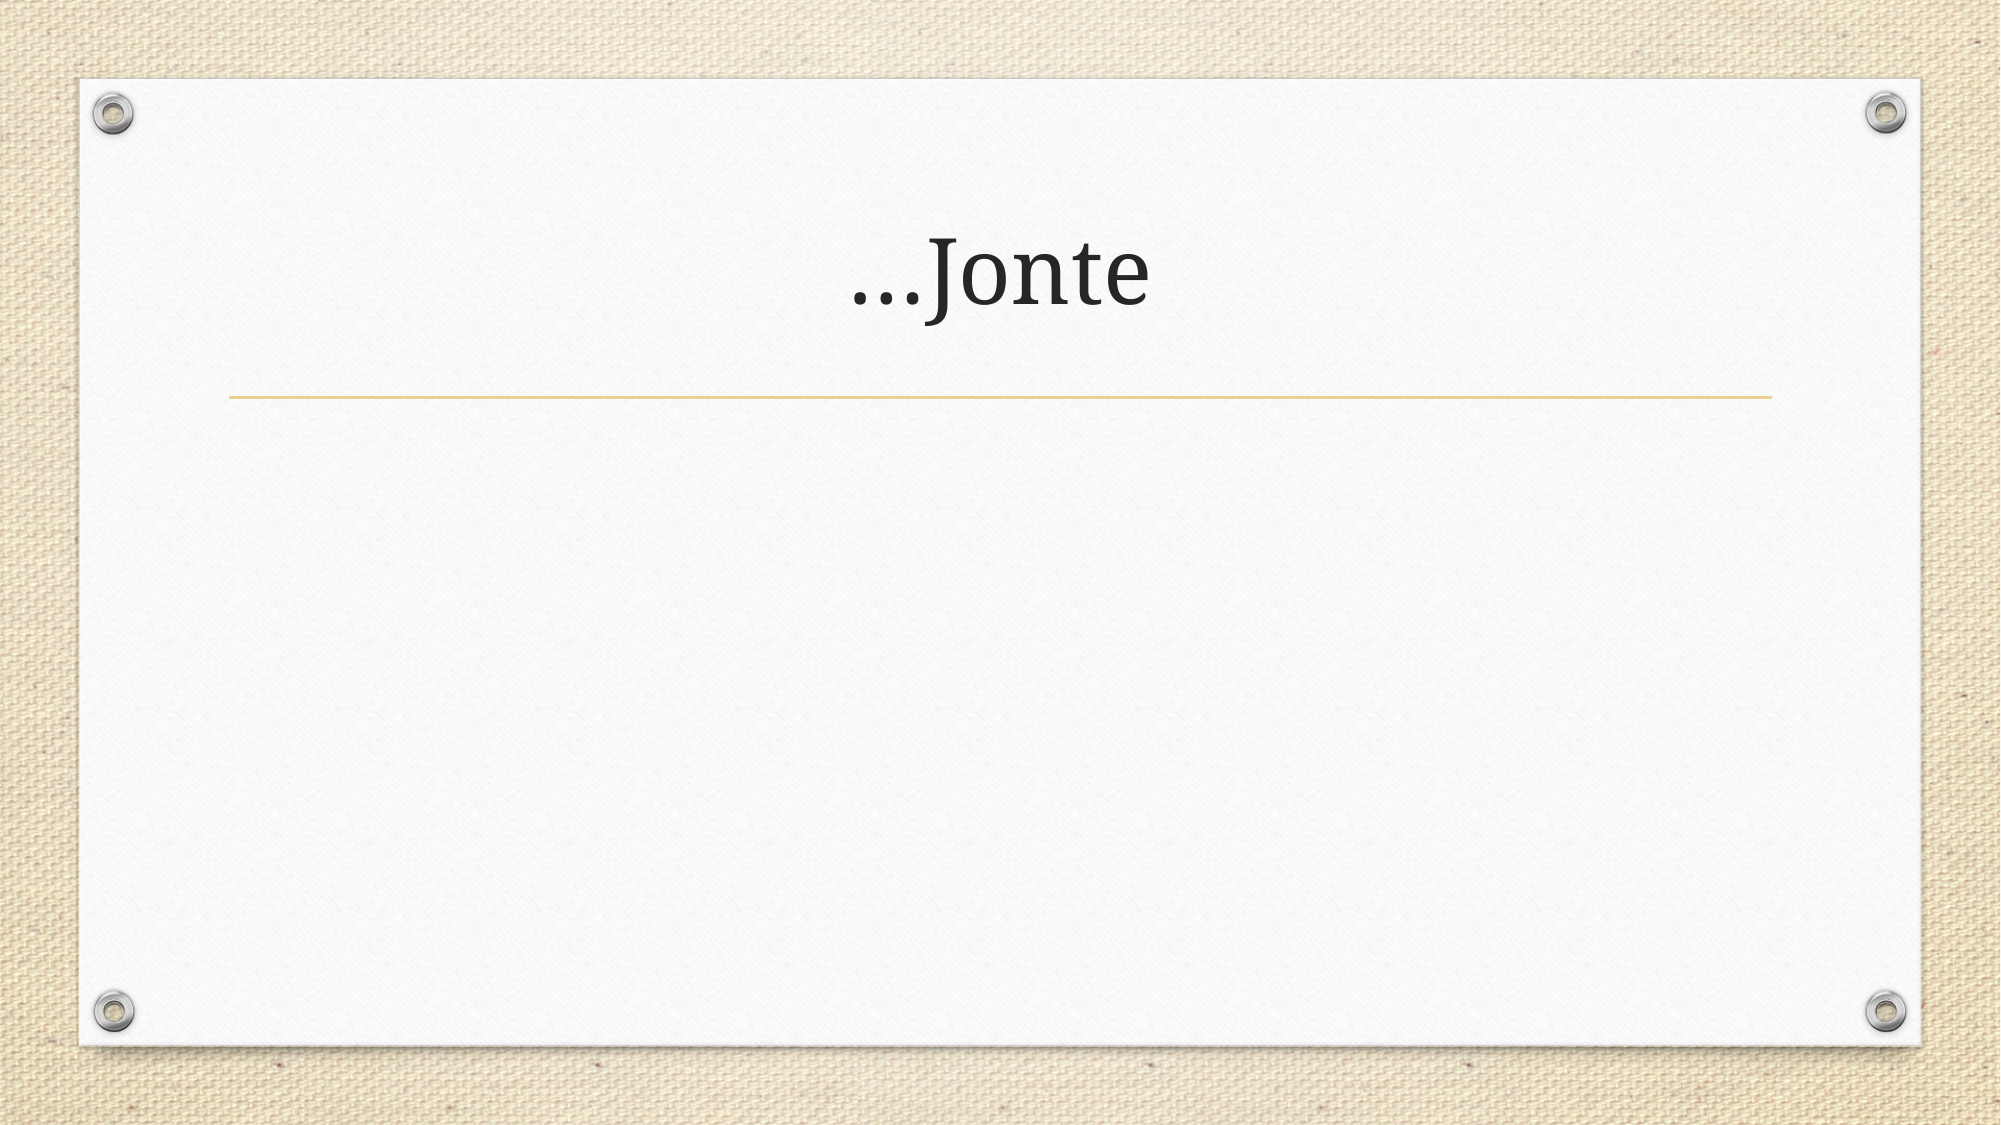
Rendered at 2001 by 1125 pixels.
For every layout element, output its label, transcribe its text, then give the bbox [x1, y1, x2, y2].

picture [0, 0, 2001, 1125]
title …Jonte [212, 161, 1788, 375]
